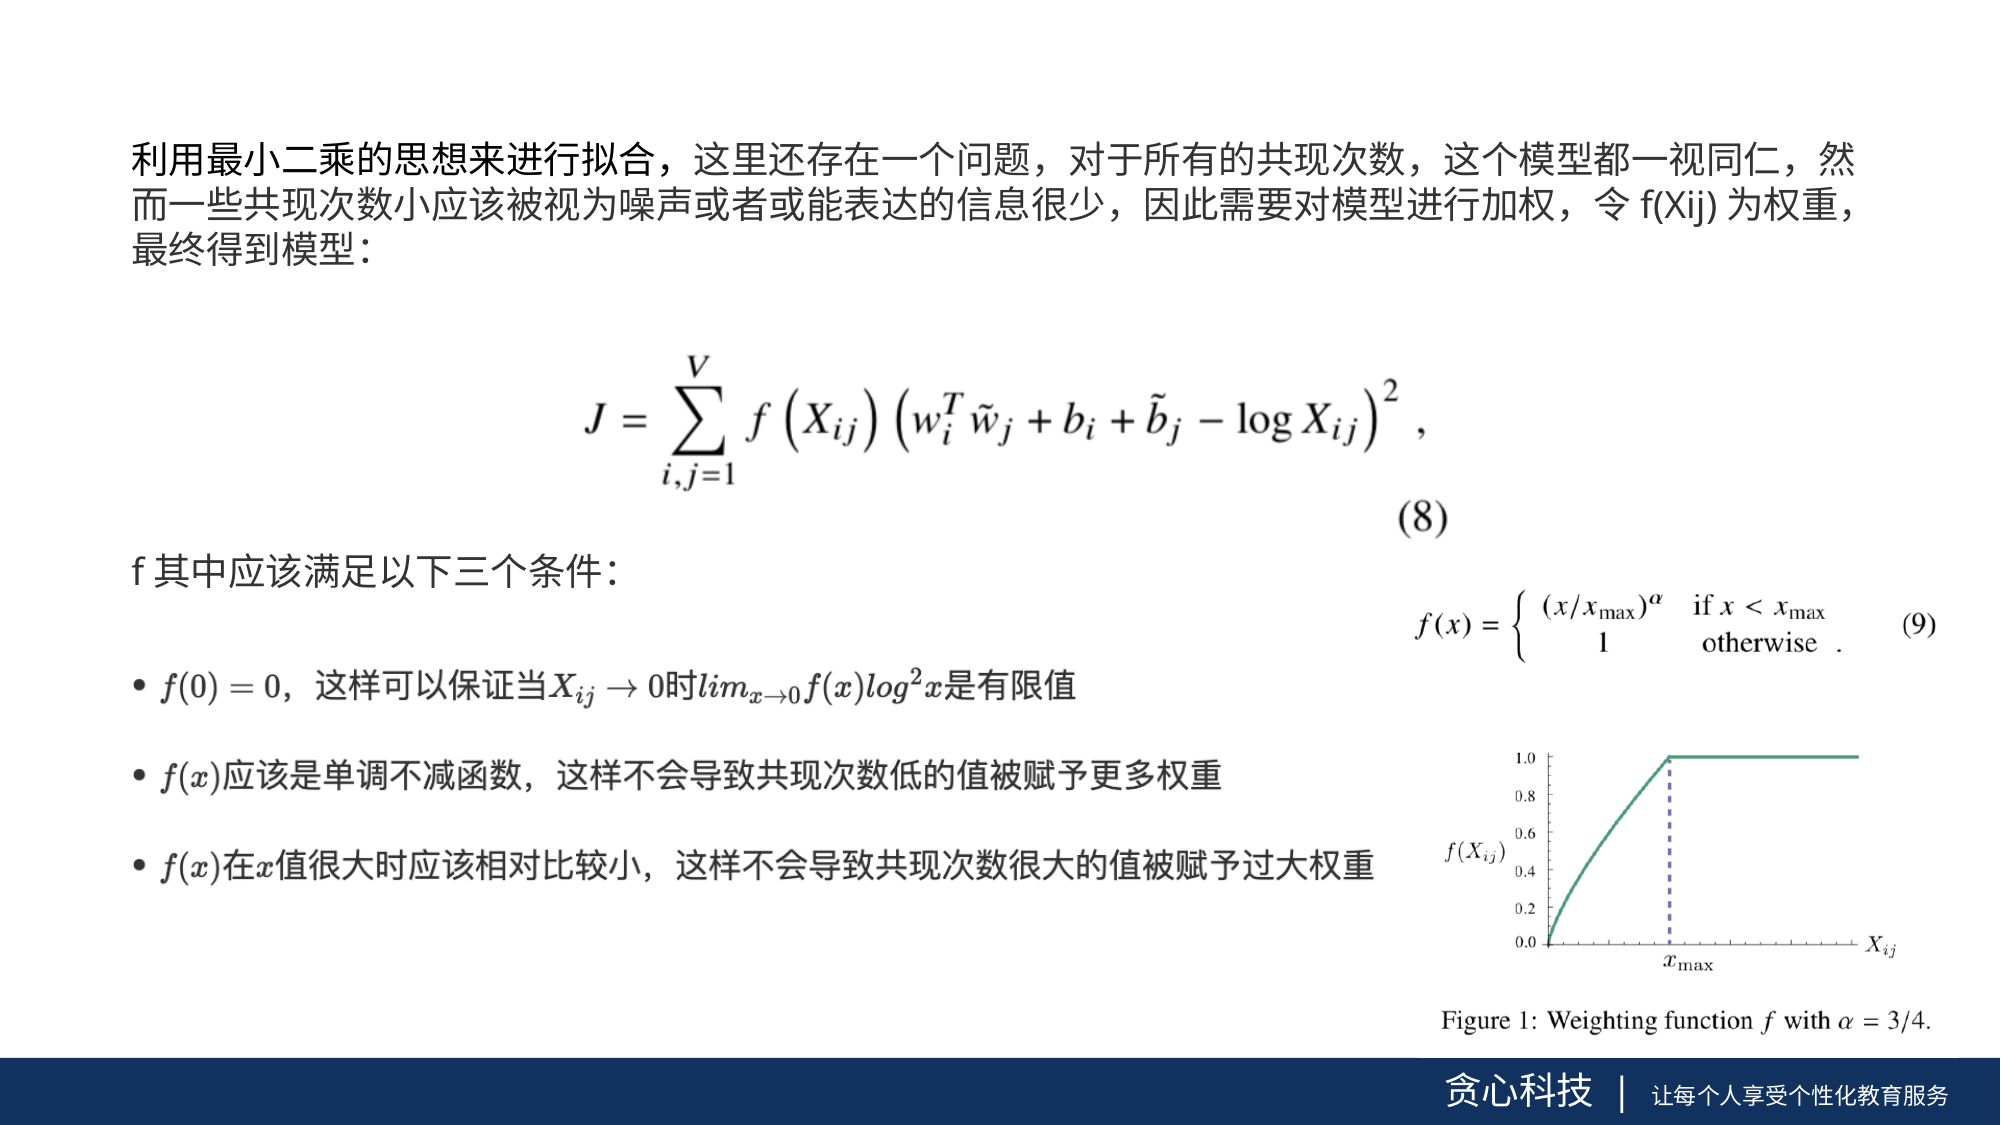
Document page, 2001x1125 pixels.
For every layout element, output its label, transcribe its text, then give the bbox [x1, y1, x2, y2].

picture [83, 562, 1958, 1058]
picture [534, 321, 1466, 543]
text_box f其中应该满足以下三个条件： [116, 540, 1117, 630]
text_box 利用最小二乘的思想来进行拟合，这里还存在一个问题，对于所有的共现次数，这个模型都一视同仁，然而一些共现次数小应该被视为噪声或者或能表达的信息很少，因此需要对模型进行加权，令f(Xij)为权重，最终得到模型： [116, 128, 1884, 369]
